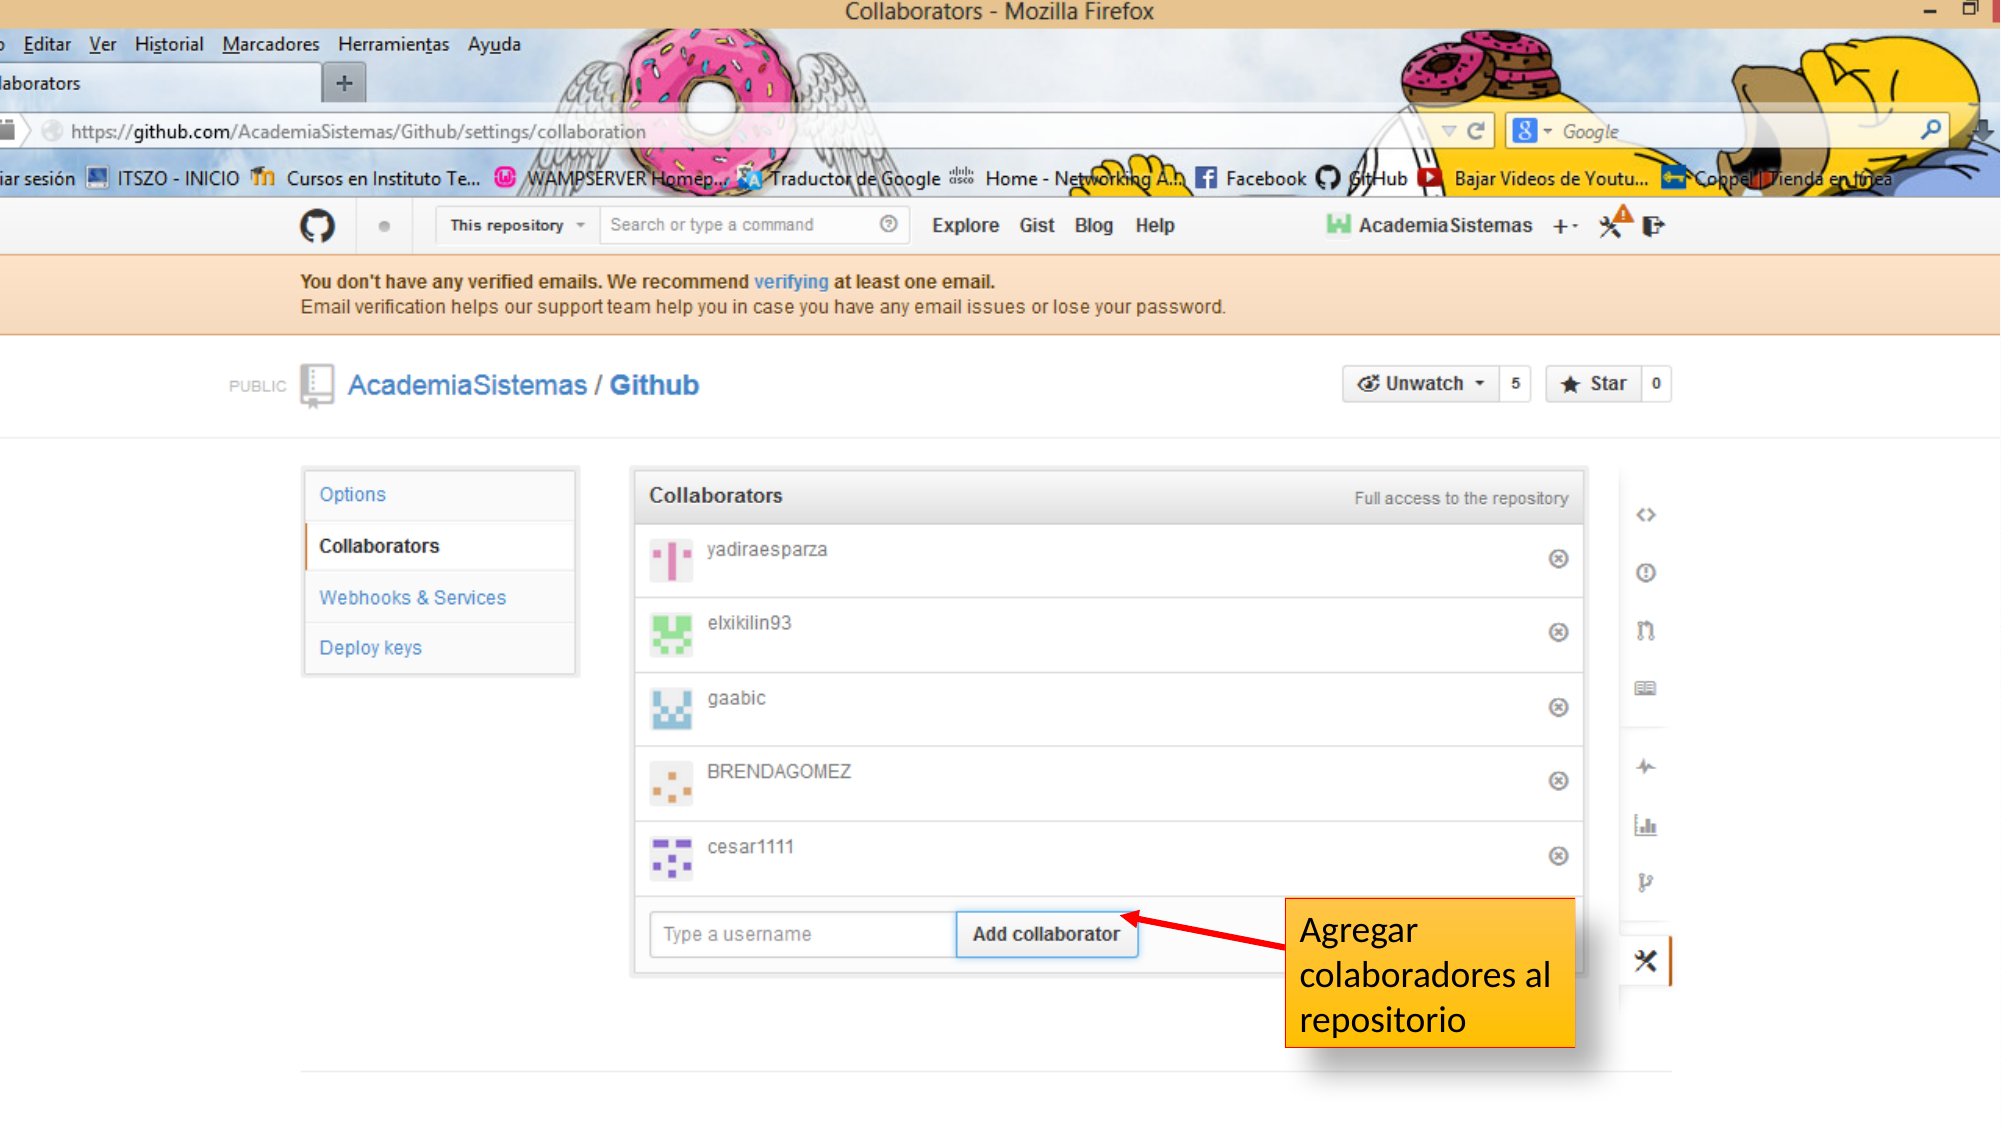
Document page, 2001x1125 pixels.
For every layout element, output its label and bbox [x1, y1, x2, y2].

text_box [1119, 915, 1312, 953]
picture [0, 0, 2001, 1125]
